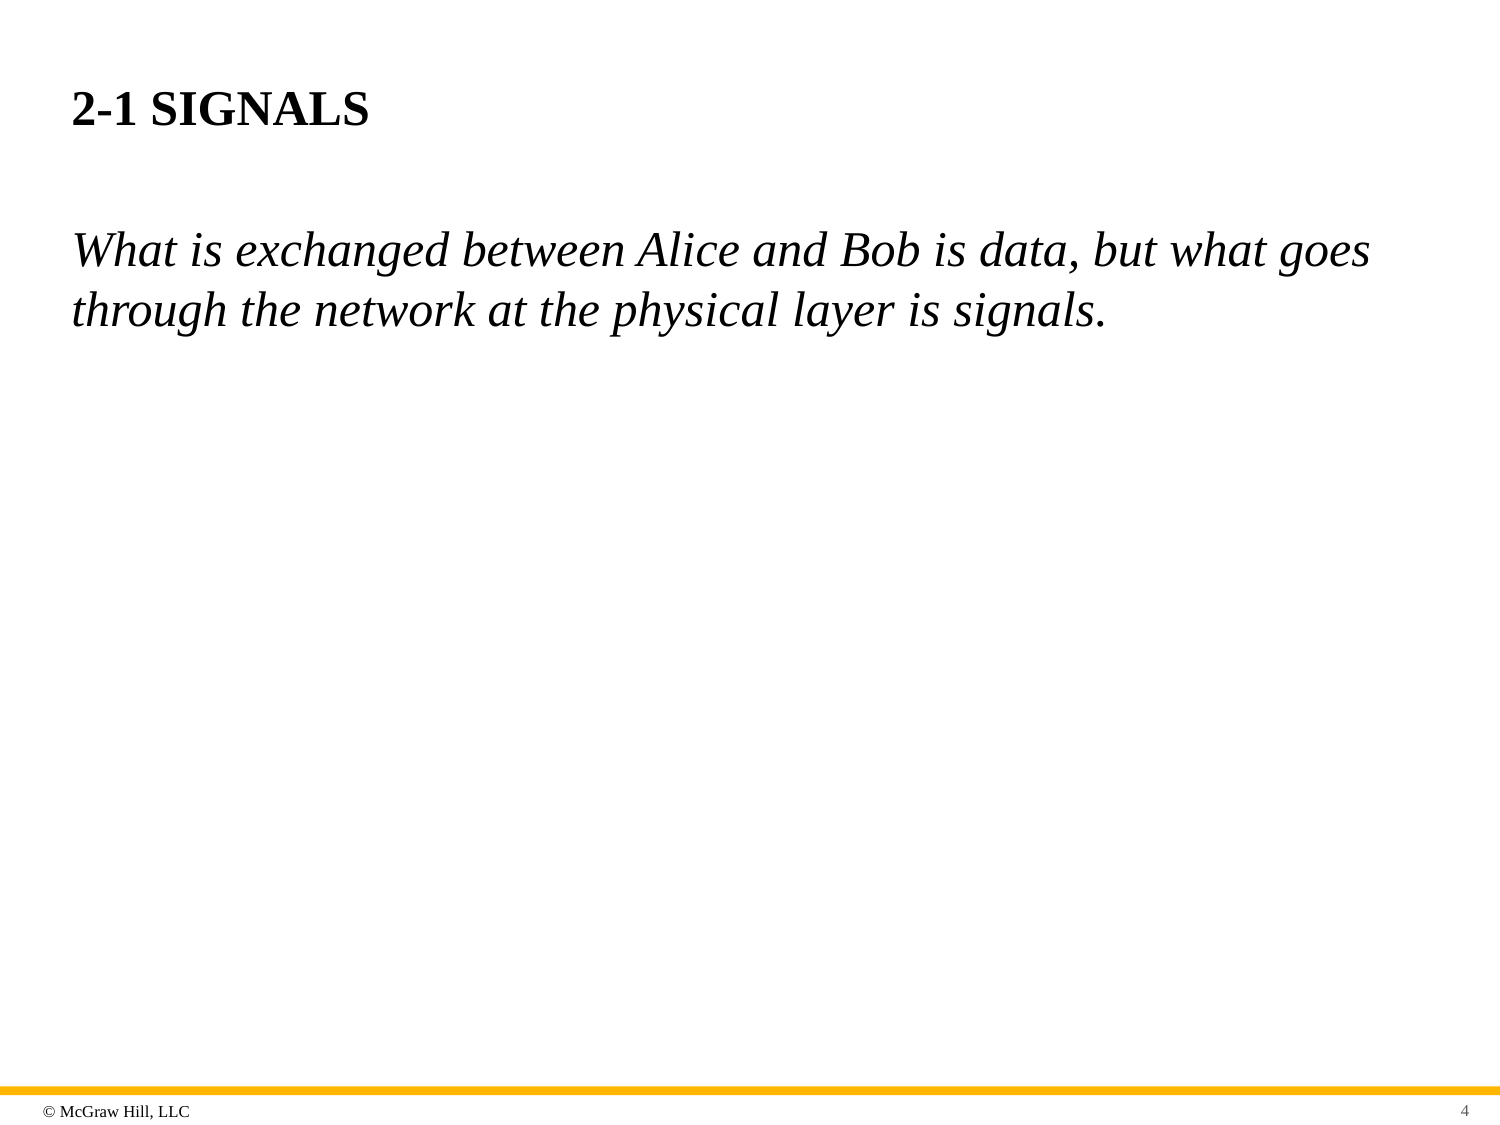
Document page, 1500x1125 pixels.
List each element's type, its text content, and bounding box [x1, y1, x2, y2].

slide_number 4 [1418, 1096, 1477, 1123]
title 2-1 SIGNALS [56, 50, 1444, 162]
list What is exchanged between Alice and Bob is data, but what goes through the network at the physical layer is signals. [56, 209, 1444, 1056]
